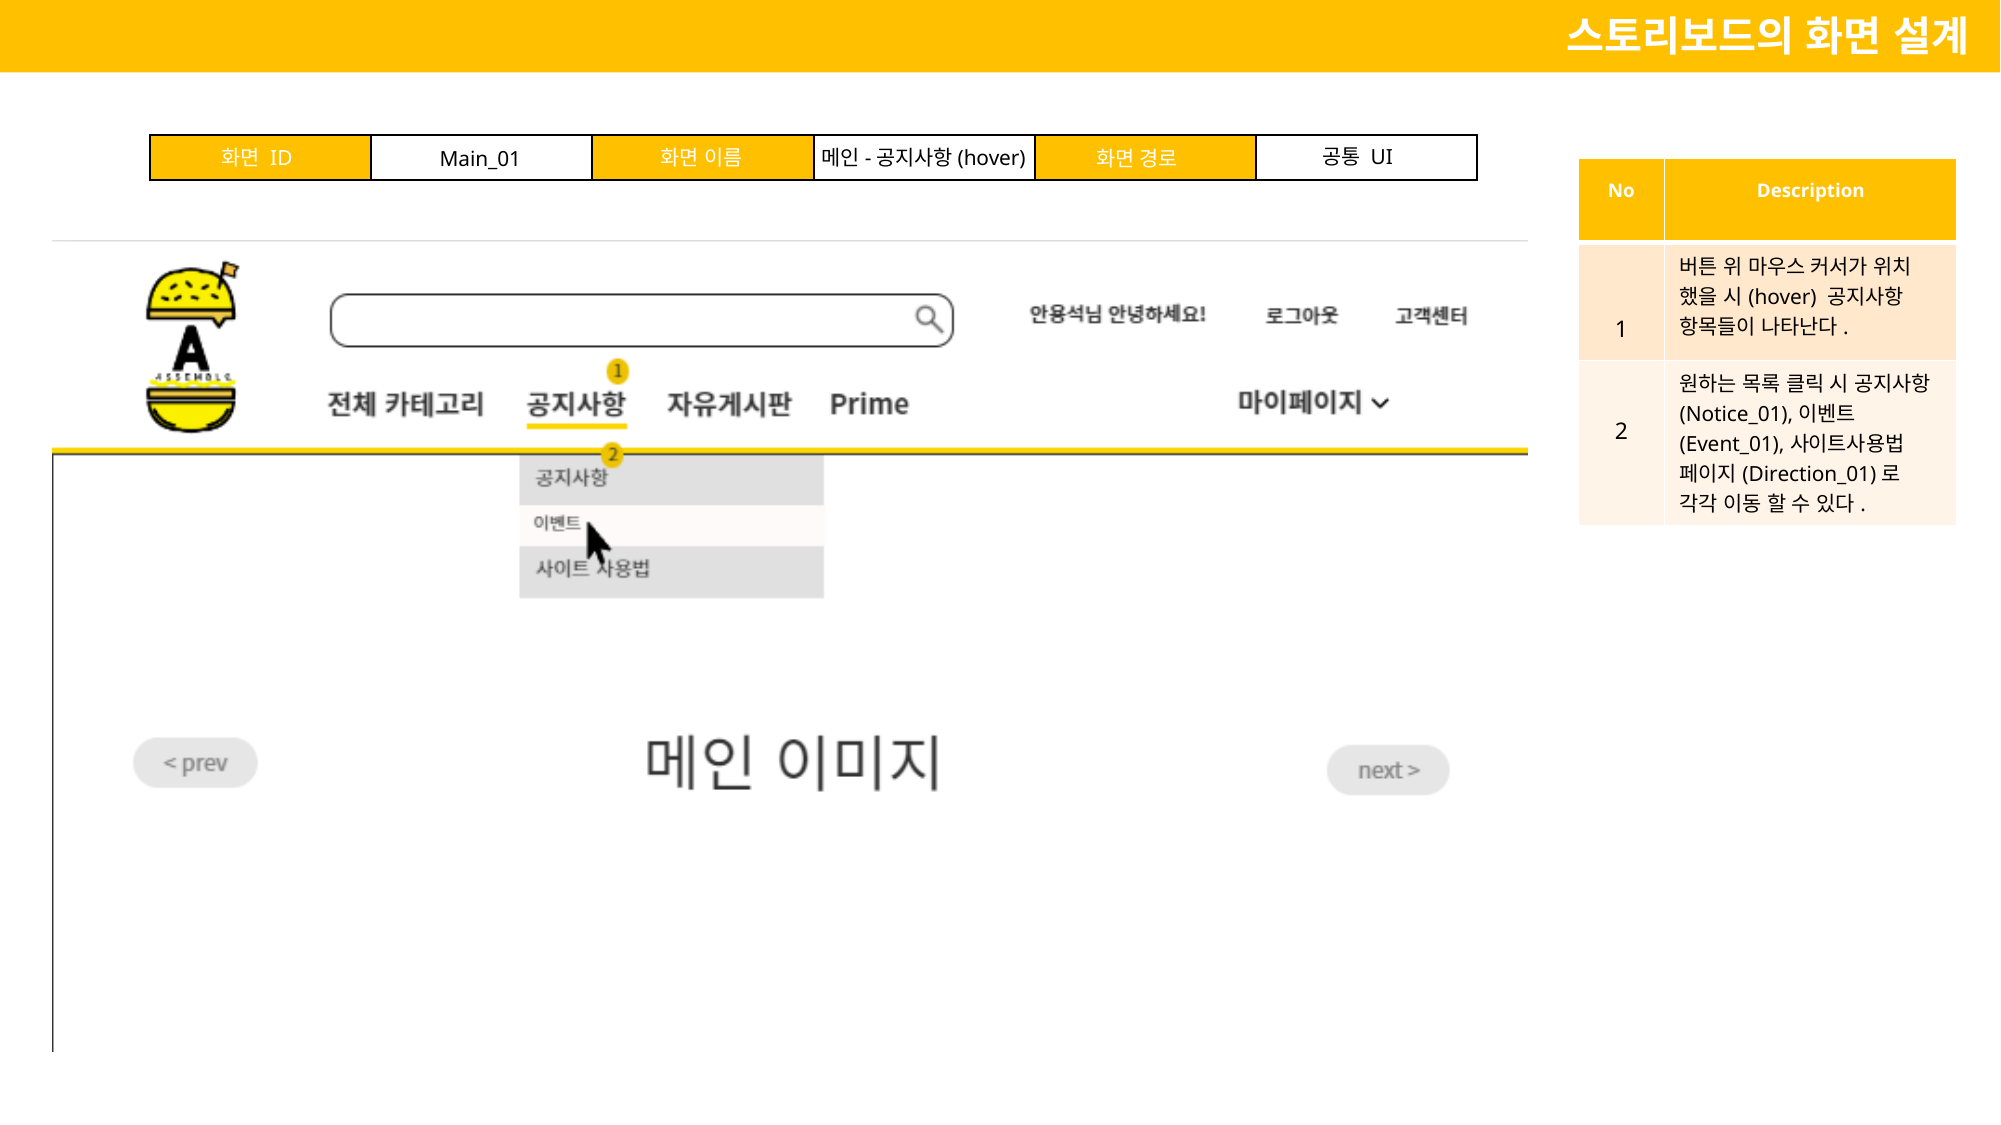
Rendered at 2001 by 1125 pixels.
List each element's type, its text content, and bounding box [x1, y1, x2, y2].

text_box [149, 134, 1512, 181]
picture [52, 240, 1528, 1052]
table_cell 버튼 위 마우스 커서가 위치 했을 시(hover) 공지사항 항목들이 나타난다. [1665, 245, 1956, 360]
table_cell 2 [1579, 361, 1664, 525]
table_header Description [1665, 159, 1956, 240]
text_box 스토리보드의 화면 설계 [1549, 0, 1987, 68]
table_cell 원하는 목록 클릭 시 공지사항(Notice_01),이벤트(Event_01),사이트사용법 페이지(Direction_01)로 각각 이동 할 수 있다. [1665, 361, 1956, 525]
table_header No [1579, 159, 1664, 240]
table_cell 1 [1579, 245, 1664, 360]
text_box [0, 0, 2000, 73]
